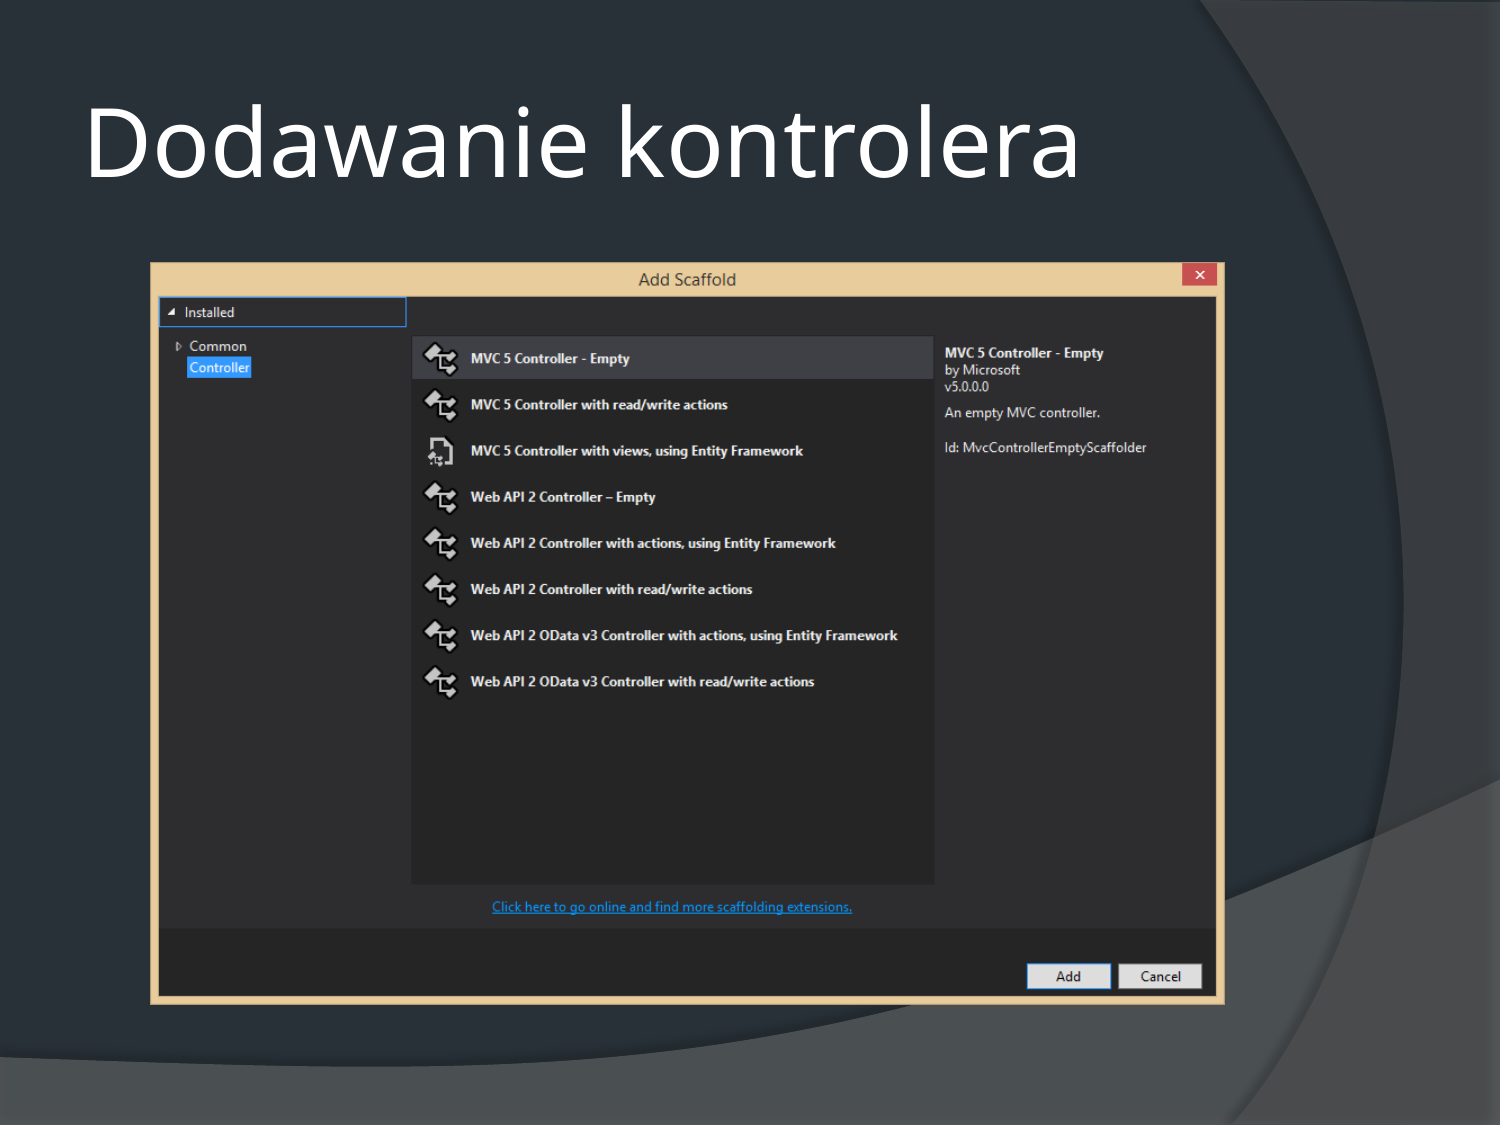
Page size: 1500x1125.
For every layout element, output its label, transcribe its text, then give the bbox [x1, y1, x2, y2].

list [150, 262, 1225, 1006]
title Dodawanie kontrolera [75, 45, 1300, 233]
